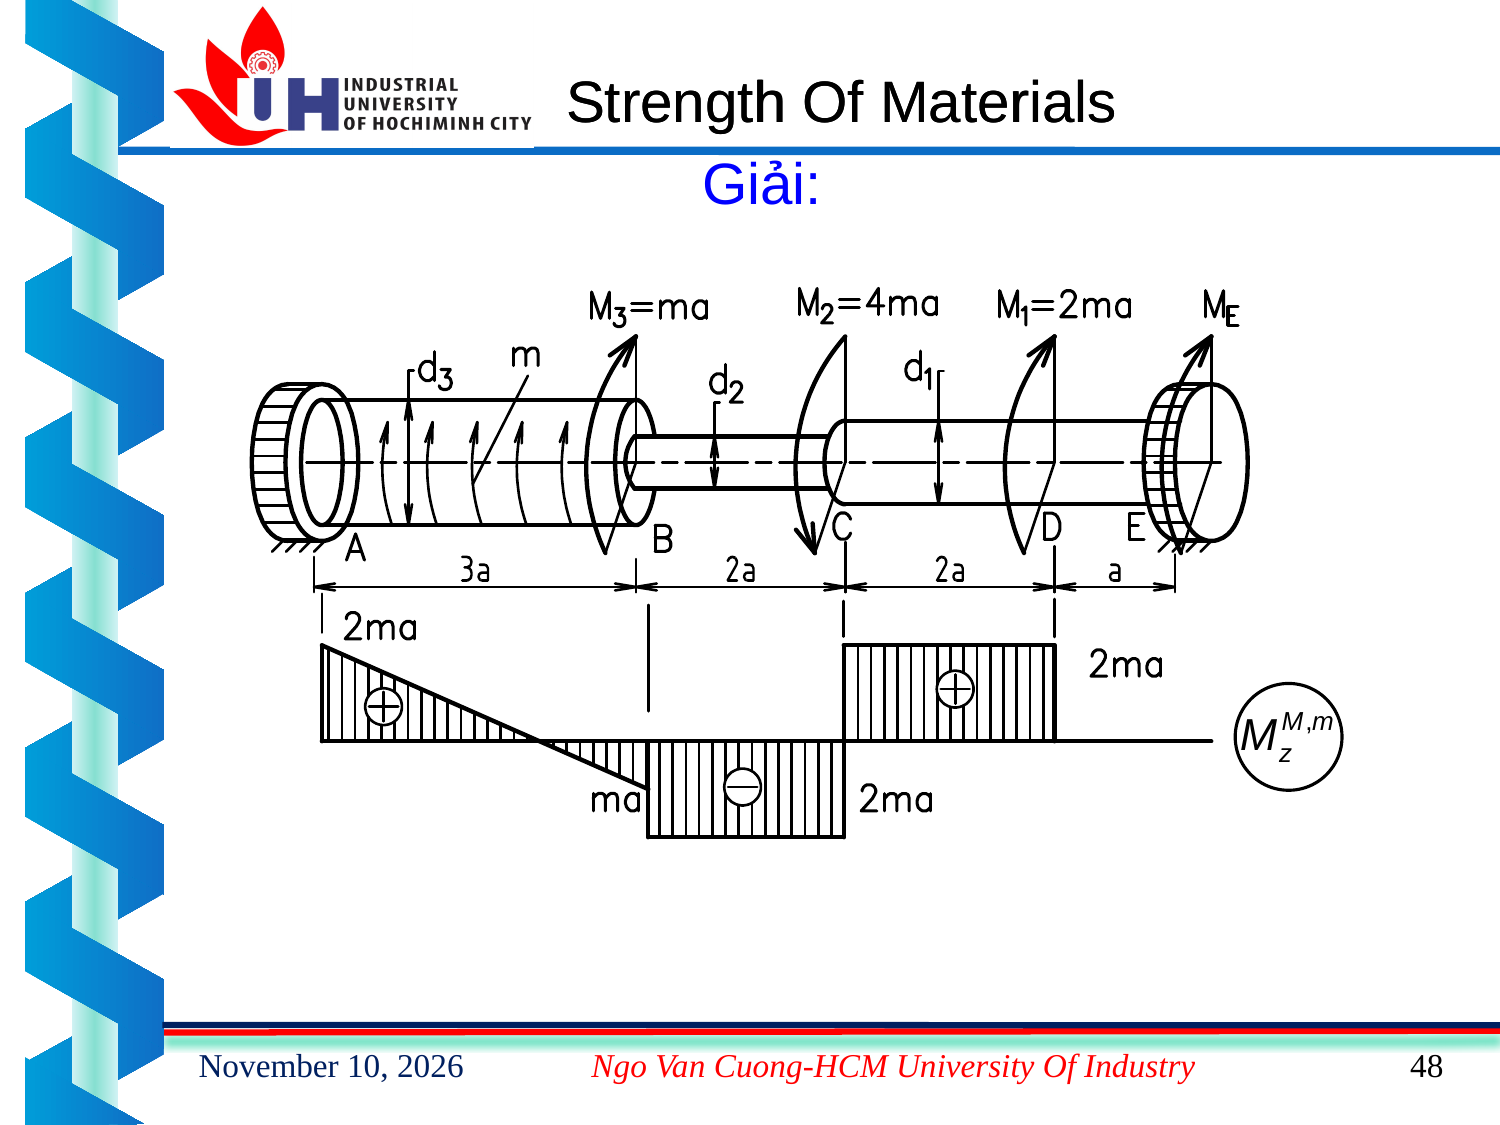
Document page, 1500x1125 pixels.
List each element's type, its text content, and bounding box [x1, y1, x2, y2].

text_box Giải: [687, 139, 890, 225]
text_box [246, 283, 1343, 842]
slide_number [183, 1036, 497, 1112]
title Strength Of Materials [551, 56, 1376, 143]
picture [170, 3, 534, 148]
slide_number 48 [1276, 1036, 1459, 1112]
footer Ngo Van Cuong-HCM University Of Industry [512, 1036, 1276, 1112]
